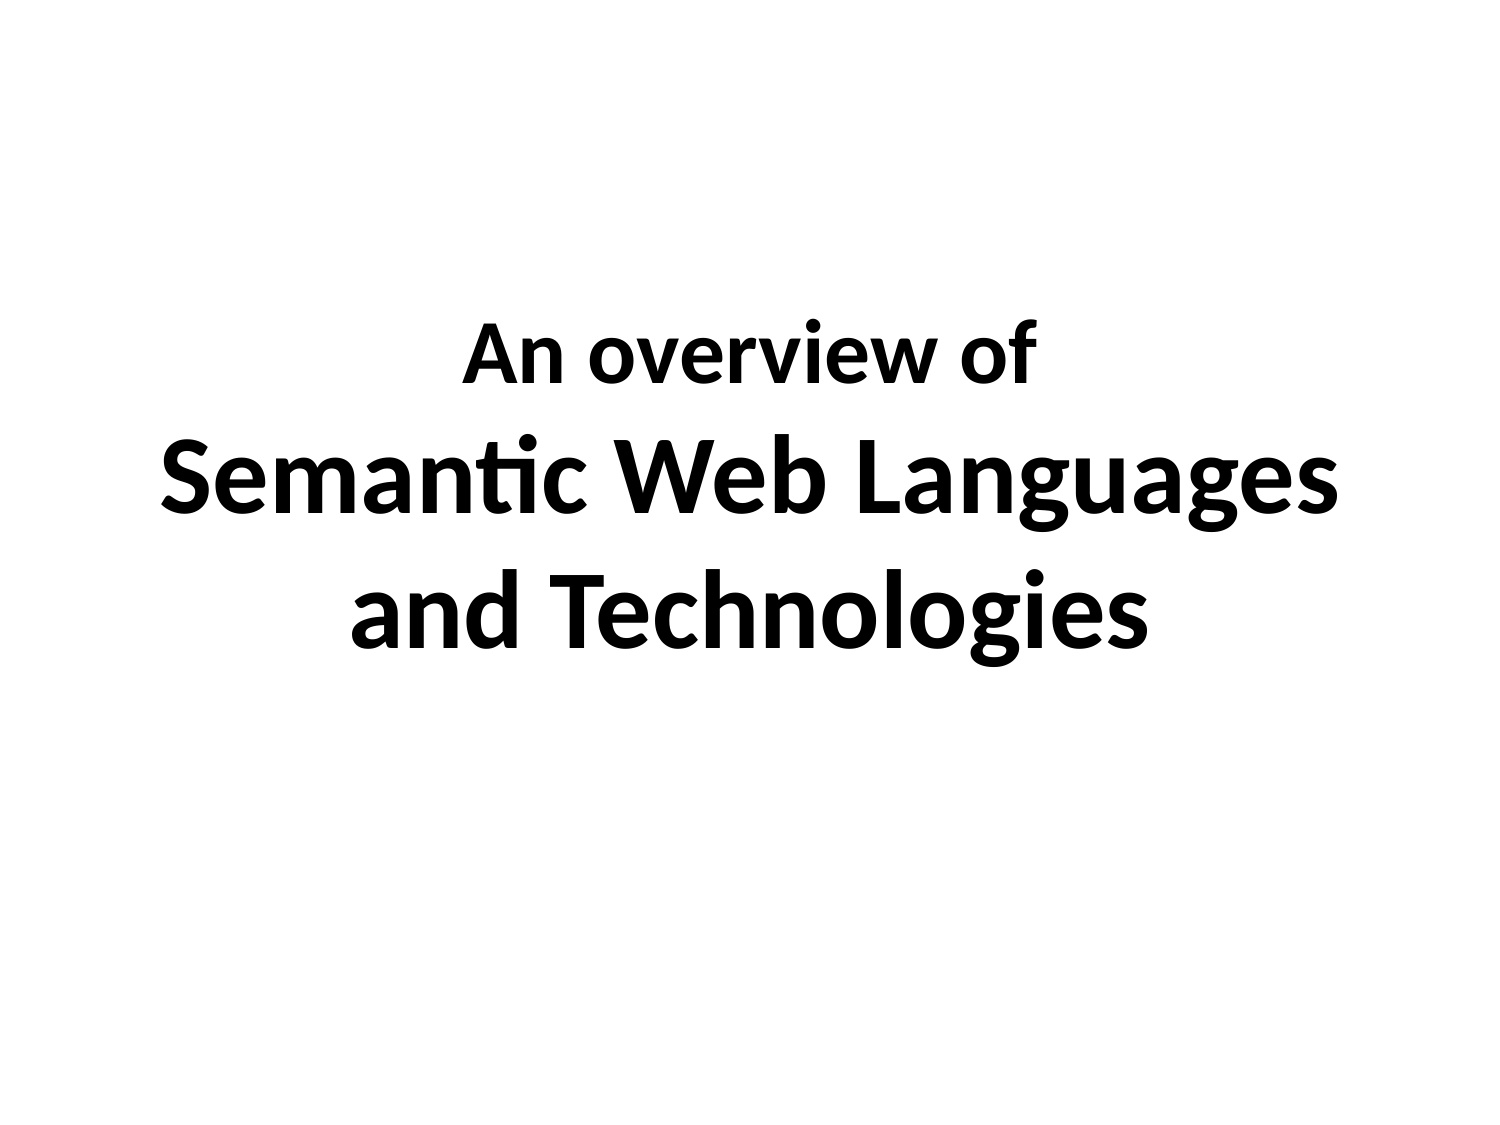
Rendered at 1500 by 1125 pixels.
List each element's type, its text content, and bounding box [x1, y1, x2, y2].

title An overview of Semantic Web Languages and Technologies [112, 146, 1388, 816]
